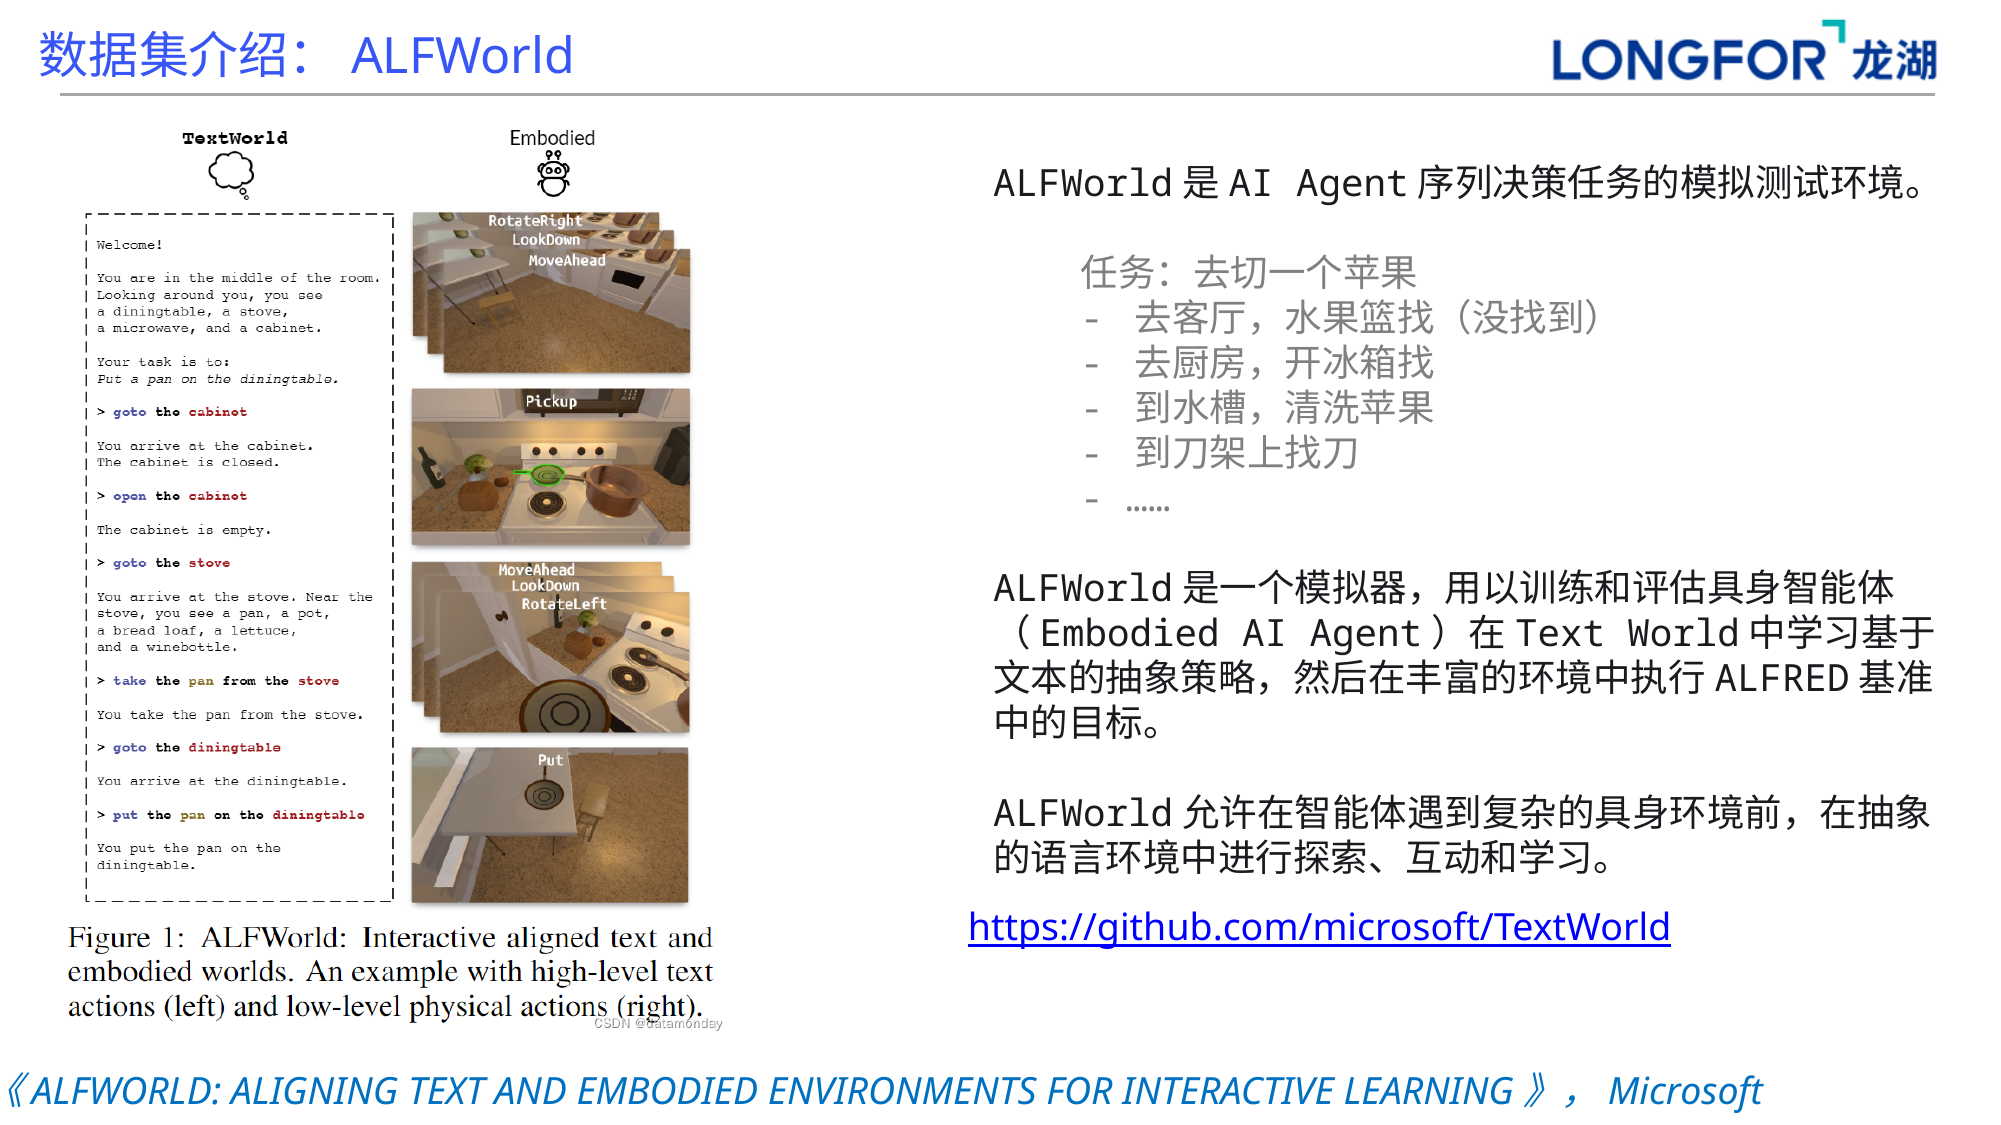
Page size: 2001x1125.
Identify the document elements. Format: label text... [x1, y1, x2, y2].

picture [1535, 3, 1952, 96]
picture [52, 113, 736, 1039]
text_box ALFWorld是AI Agent序列决策任务的模拟测试环境。 任务：去切一个苹果 - 去客厅，水果篮找（没找到） - 去厨房，开冰箱找 - 到水槽，清洗苹果 - 到刀架上找刀 - …… ALFWorld是一个模拟器，用以训练和评估具身智能体（Embodied AI Agent）在Text World中学习基于文本的抽象策略，然后在丰富的环境中执行ALFRED基准中的目标。 ALFWorld允许在智能体遇到复杂的具身环境前，在抽象的语言环境中进行探索、互动和学习。 [978, 151, 1973, 931]
text_box https://github.com/microsoft/TextWorld [953, 895, 1687, 1007]
text_box 数据集介绍：ALFWorld [24, 16, 1537, 91]
text_box 《ALFWORLD: ALIGNING TEXT AND EMBODIED ENVIRONMENTS FOR INTERACTIVE LEARNING》，Microsoft [0, 1060, 1778, 1120]
